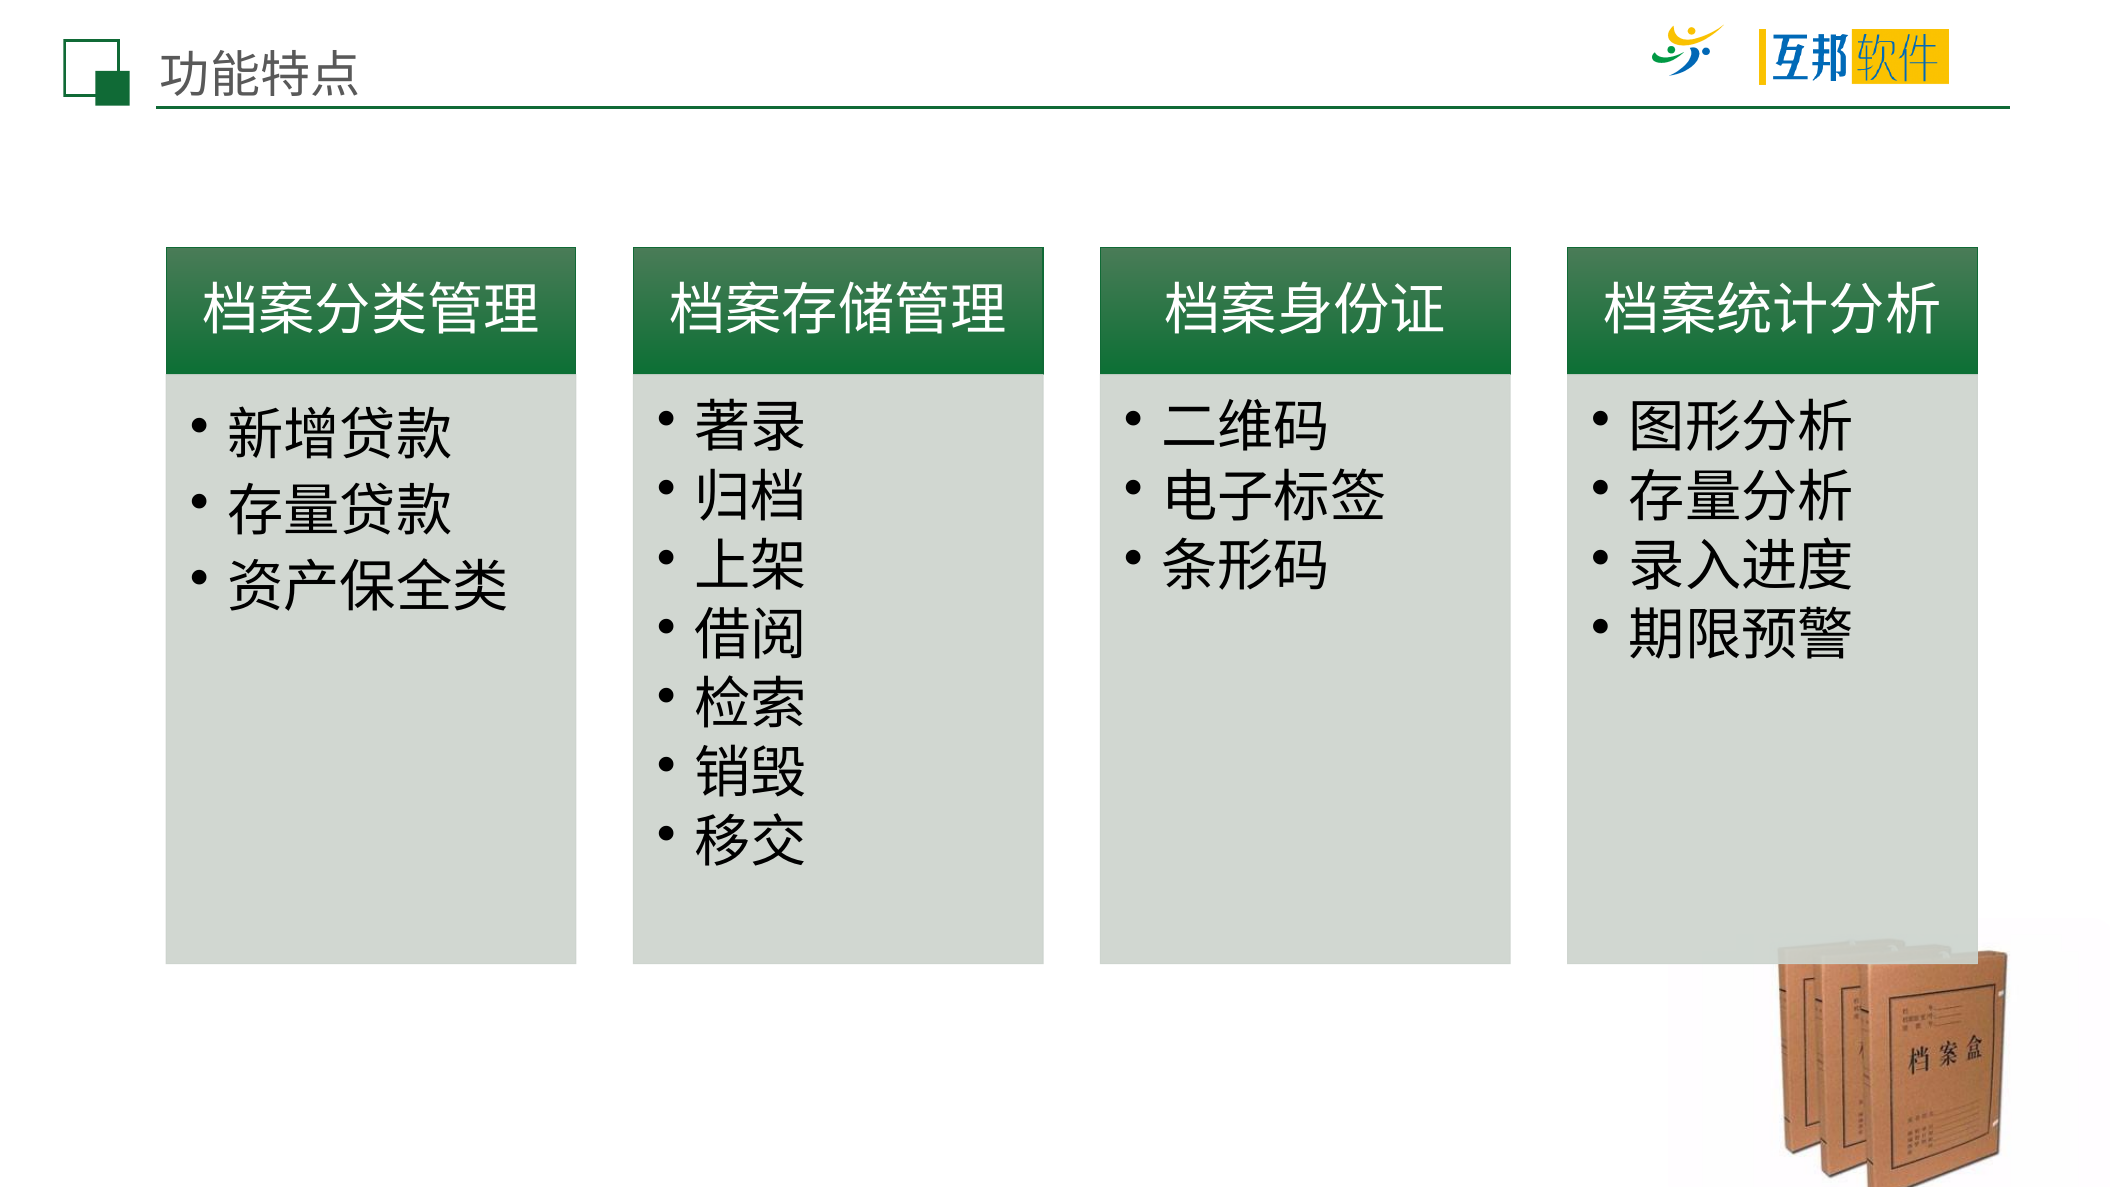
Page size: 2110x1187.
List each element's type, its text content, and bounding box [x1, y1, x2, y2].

text_box 功能特点 [148, 43, 1023, 109]
picture [1633, 0, 2000, 105]
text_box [165, 124, 1978, 1087]
picture [1668, 917, 2110, 1187]
